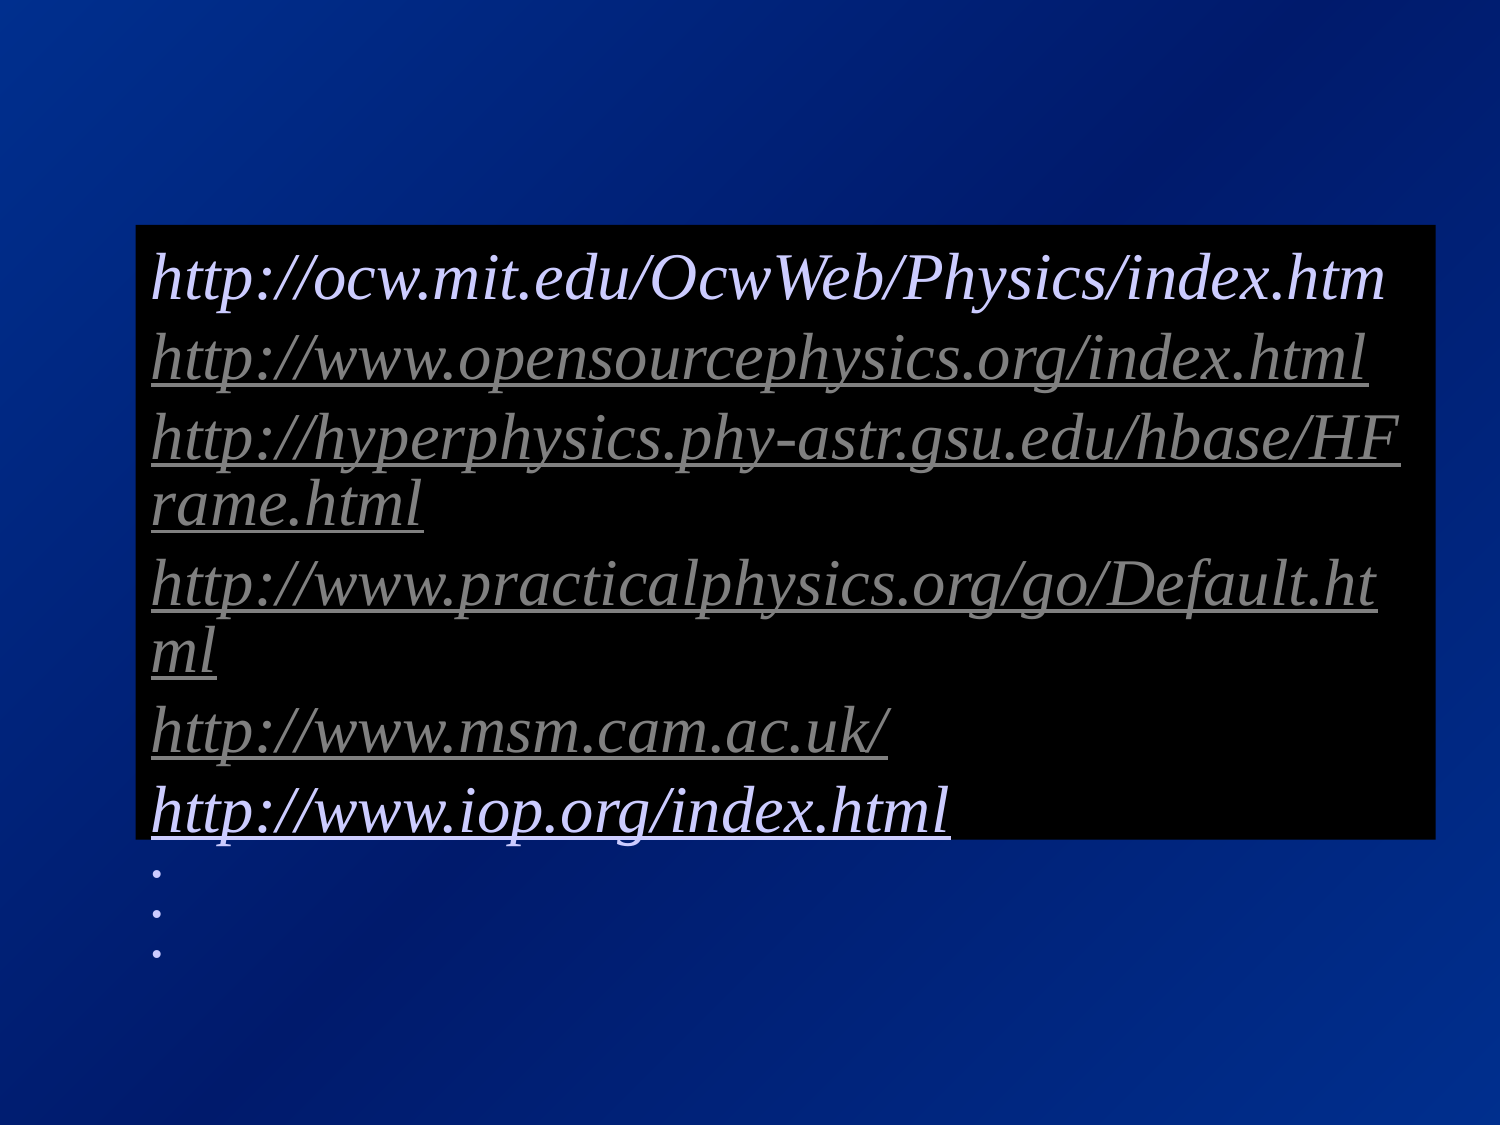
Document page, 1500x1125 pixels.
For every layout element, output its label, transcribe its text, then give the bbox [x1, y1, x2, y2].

text_box http://ocw.mit.edu/OcwWeb/Physics/index.htm http://www.opensourcephysics.org/index.html http://hyperphysics.phy-astr.gsu.edu/hbase/HFrame.html http://www.practicalphysics.org/go/Default.html http://www.msm.cam.ac.uk/ http://www.iop.org/index.html . . . [135, 224, 1436, 840]
